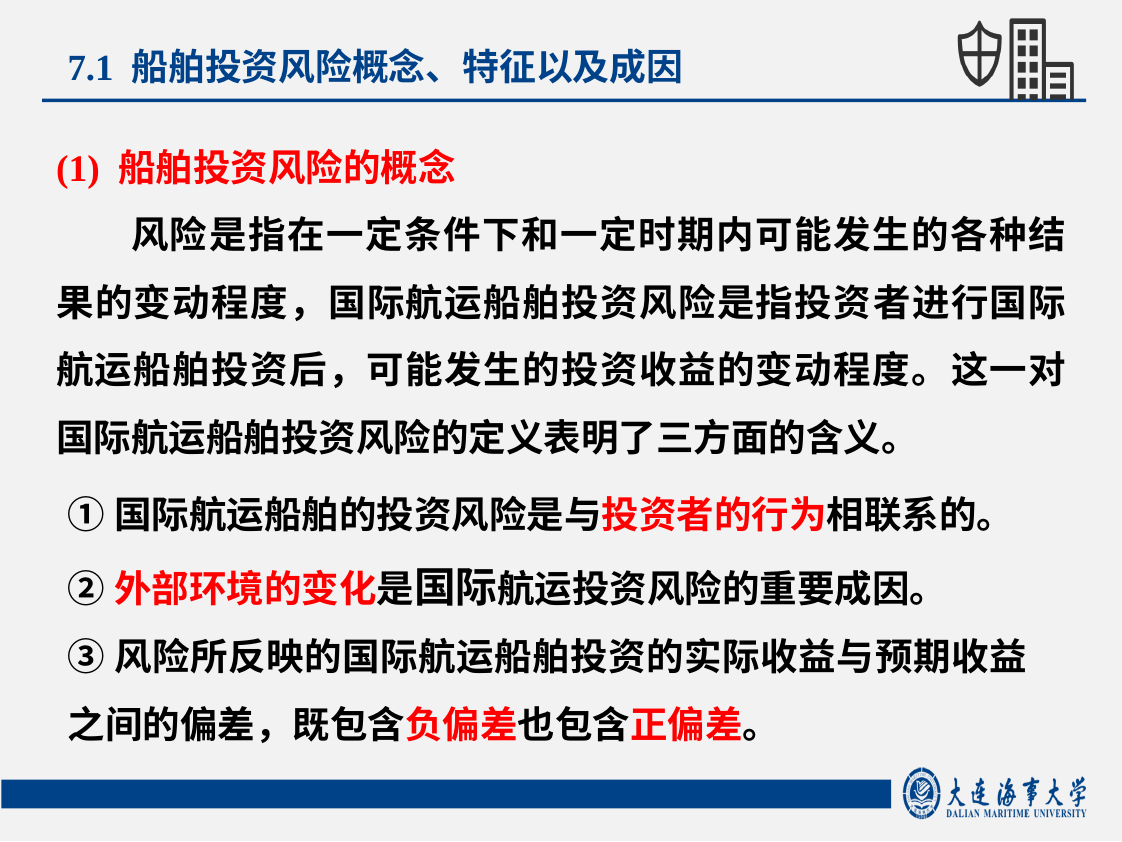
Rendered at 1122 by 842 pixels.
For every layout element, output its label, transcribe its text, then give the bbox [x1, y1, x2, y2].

picture [902, 767, 1087, 820]
text_box (1) 船舶投资风险的概念 风险是指在一定条件下和一定时期内可能发生的各种结果的变动程度，国际航运船舶投资风险是指投资者进行国际航运船舶投资后，可能发生的投资收益的变动程度。这一对国际航运船舶投资风险的定义表明了三方面的含义。 [41, 113, 1081, 466]
text_box ①国际航运船舶的投资风险是与投资者的行为相联系的。 ②外部环境的变化是国际航运投资风险的重要成因。 ③风险所反映的国际航运船舶投资的实际收益与预期收益之间的偏差，既包含负偏差也包含正偏差。 [52, 460, 1042, 754]
picture [957, 18, 1074, 100]
text_box 7.1 船舶投资风险概念、特征以及成因 [52, 14, 727, 96]
